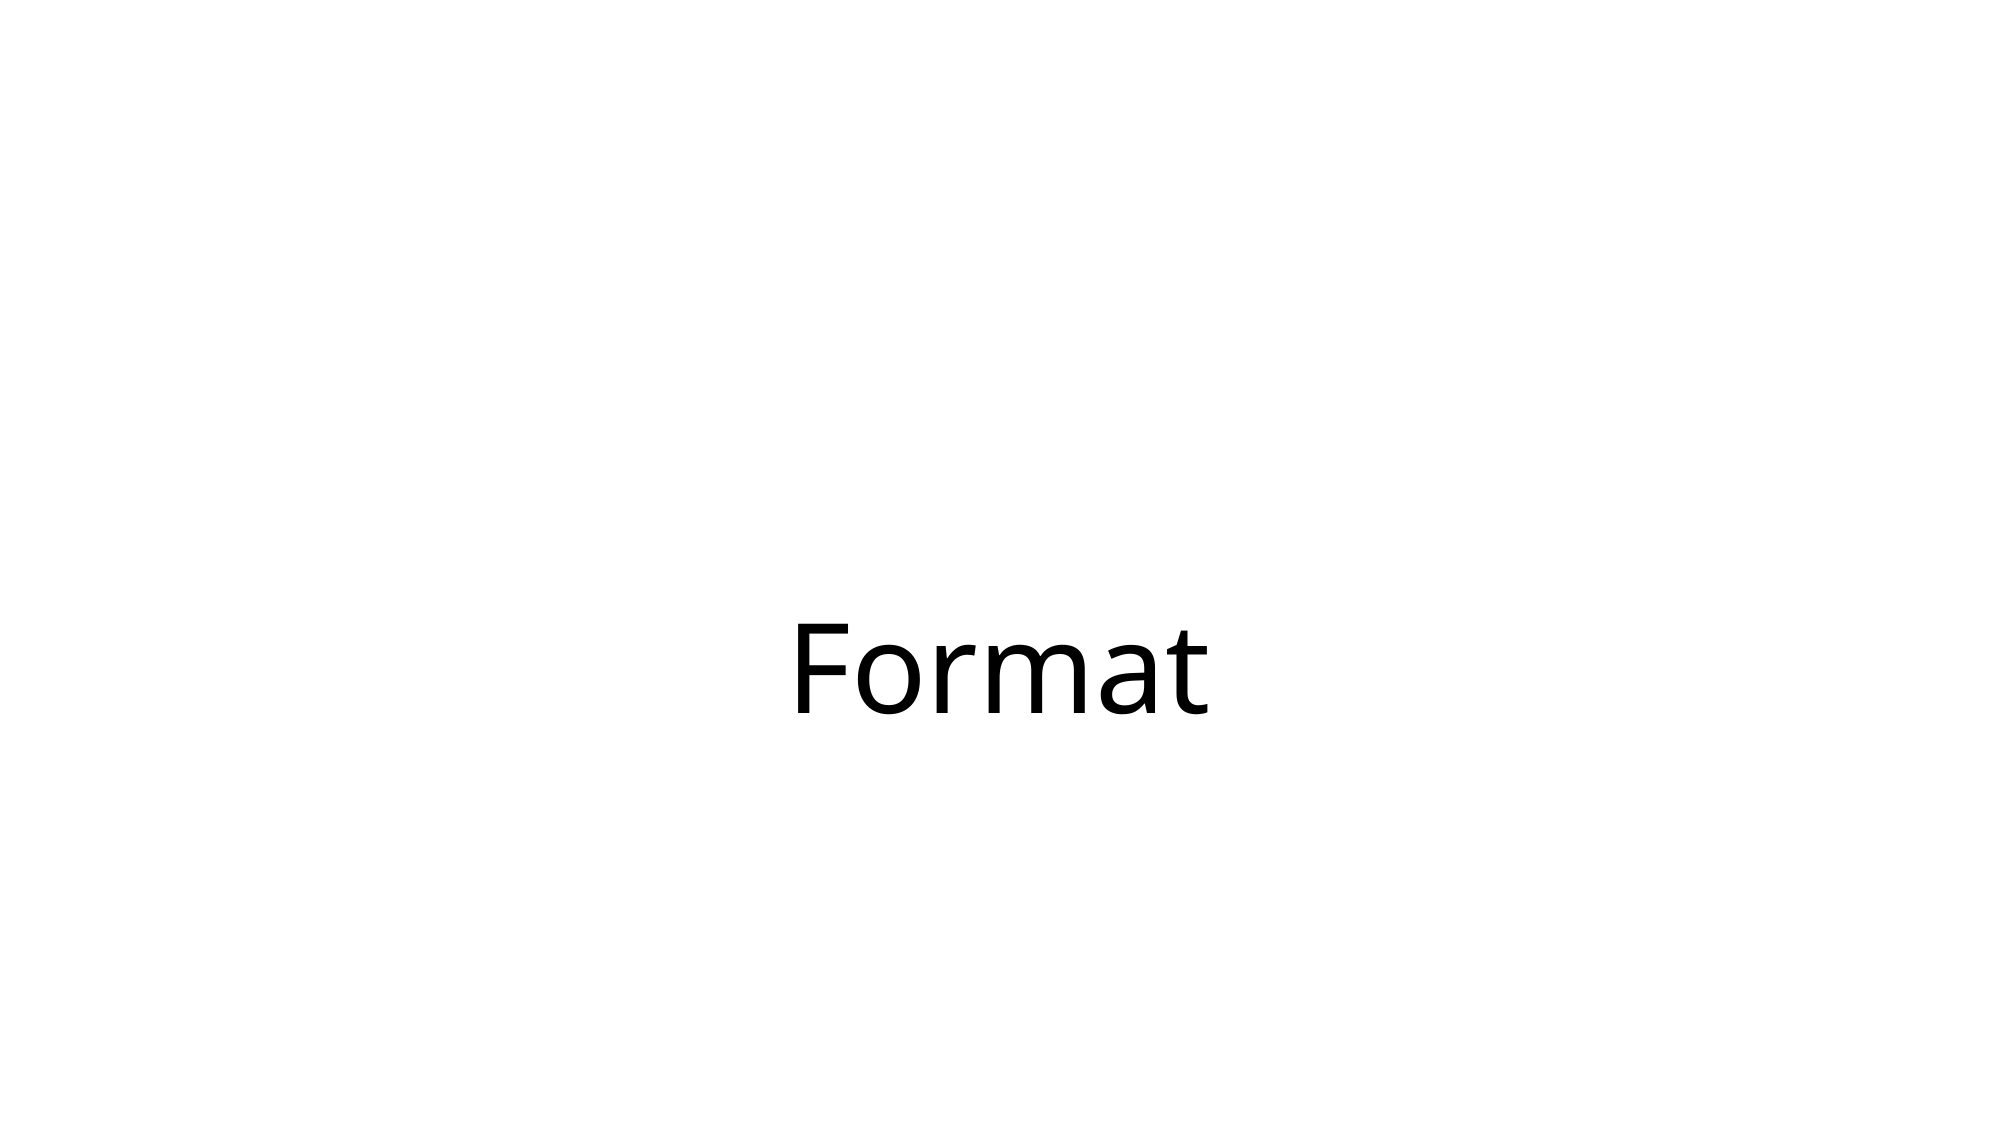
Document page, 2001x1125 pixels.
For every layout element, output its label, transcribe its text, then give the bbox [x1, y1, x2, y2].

title Format [136, 280, 1862, 749]
